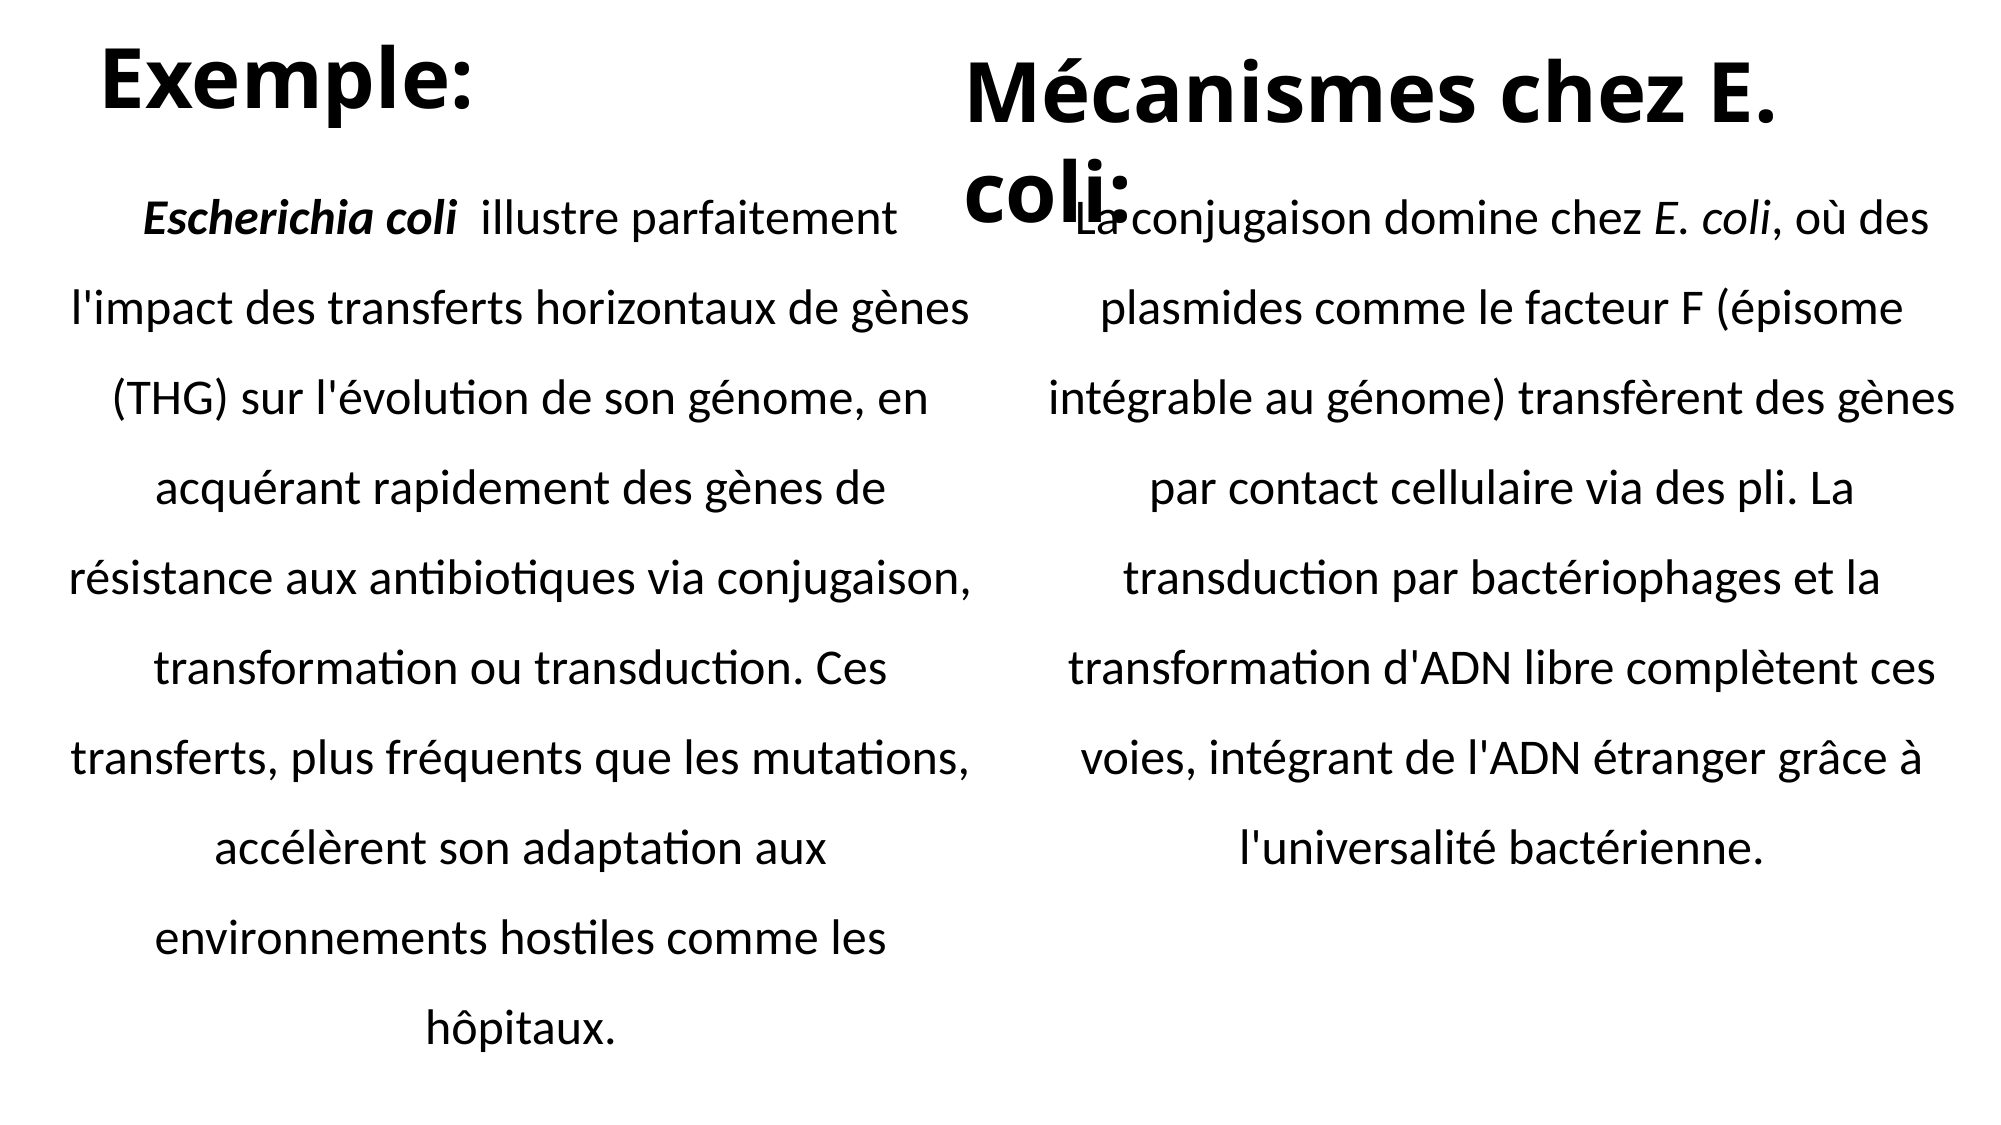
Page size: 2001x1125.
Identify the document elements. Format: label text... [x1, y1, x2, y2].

text_box Escherichia coli illustre parfaitement l'impact des transferts horizontaux de gènes (THG) sur l'évolution de son génome, en acquérant rapidement des gènes de résistance aux antibiotiques via conjugaison, transformation ou transduction. Ces transferts, plus fréquents que les mutations, accélèrent son adaptation aux environnements hostiles comme les hôpitaux. [45, 147, 996, 1063]
text_box La conjugaison domine chez E. coli, où des plasmides comme le facteur F (épisome intégrable au génome) transfèrent des gènes par contact cellulaire via des pli. La transduction par bactériophages et la transformation d'ADN libre complètent ces voies, intégrant de l'ADN étranger grâce à l'universalité bactérienne. [1033, 247, 1971, 883]
text_box Exemple: [84, 18, 542, 133]
text_box Mécanismes chez E. coli: [948, 31, 1983, 247]
